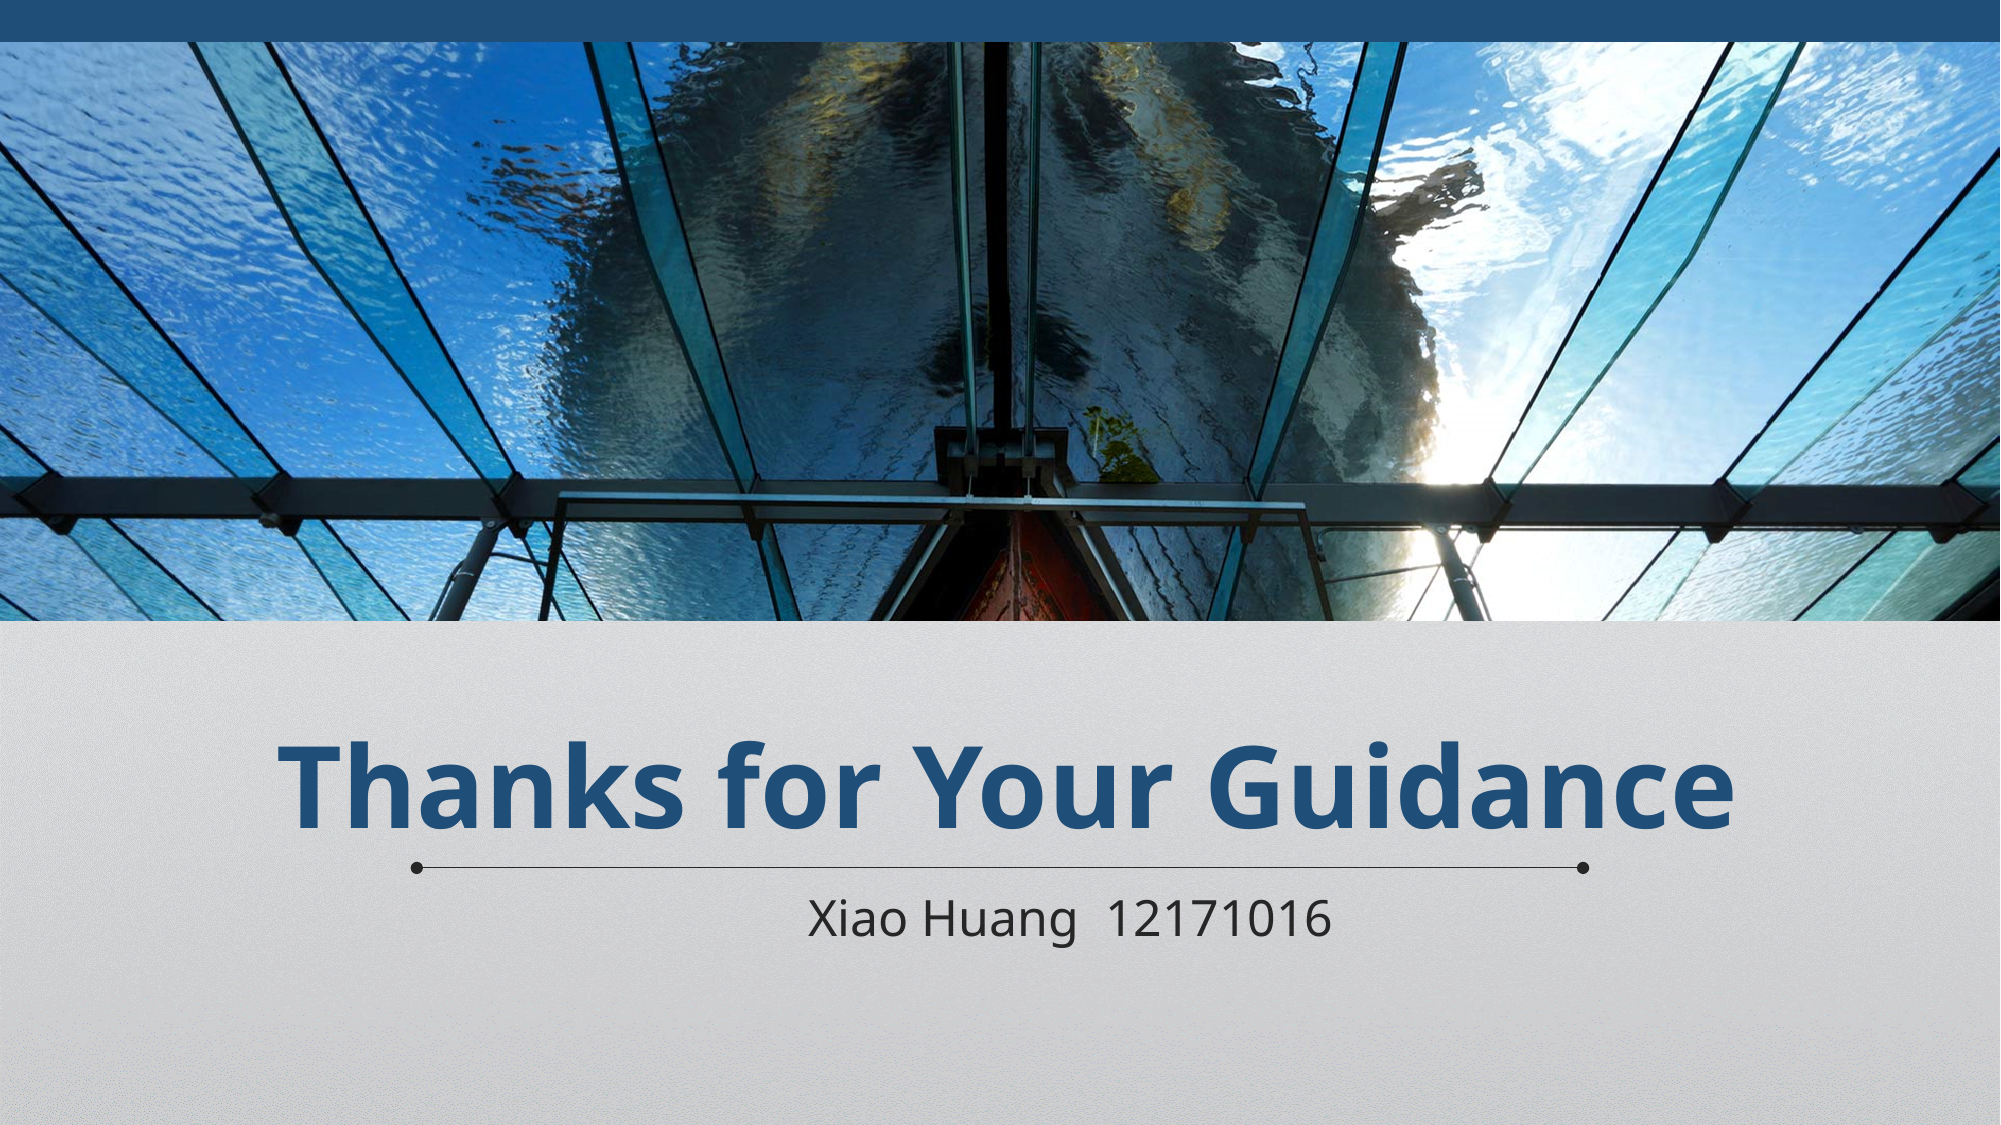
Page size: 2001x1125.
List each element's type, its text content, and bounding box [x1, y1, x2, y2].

text_box [0, 42, 2000, 622]
text_box Thanks for Your Guidance [261, 707, 1753, 859]
text_box Xiao Huang 12171016 [793, 879, 1349, 955]
picture [0, 0, 2001, 1125]
text_box [0, 0, 2000, 42]
